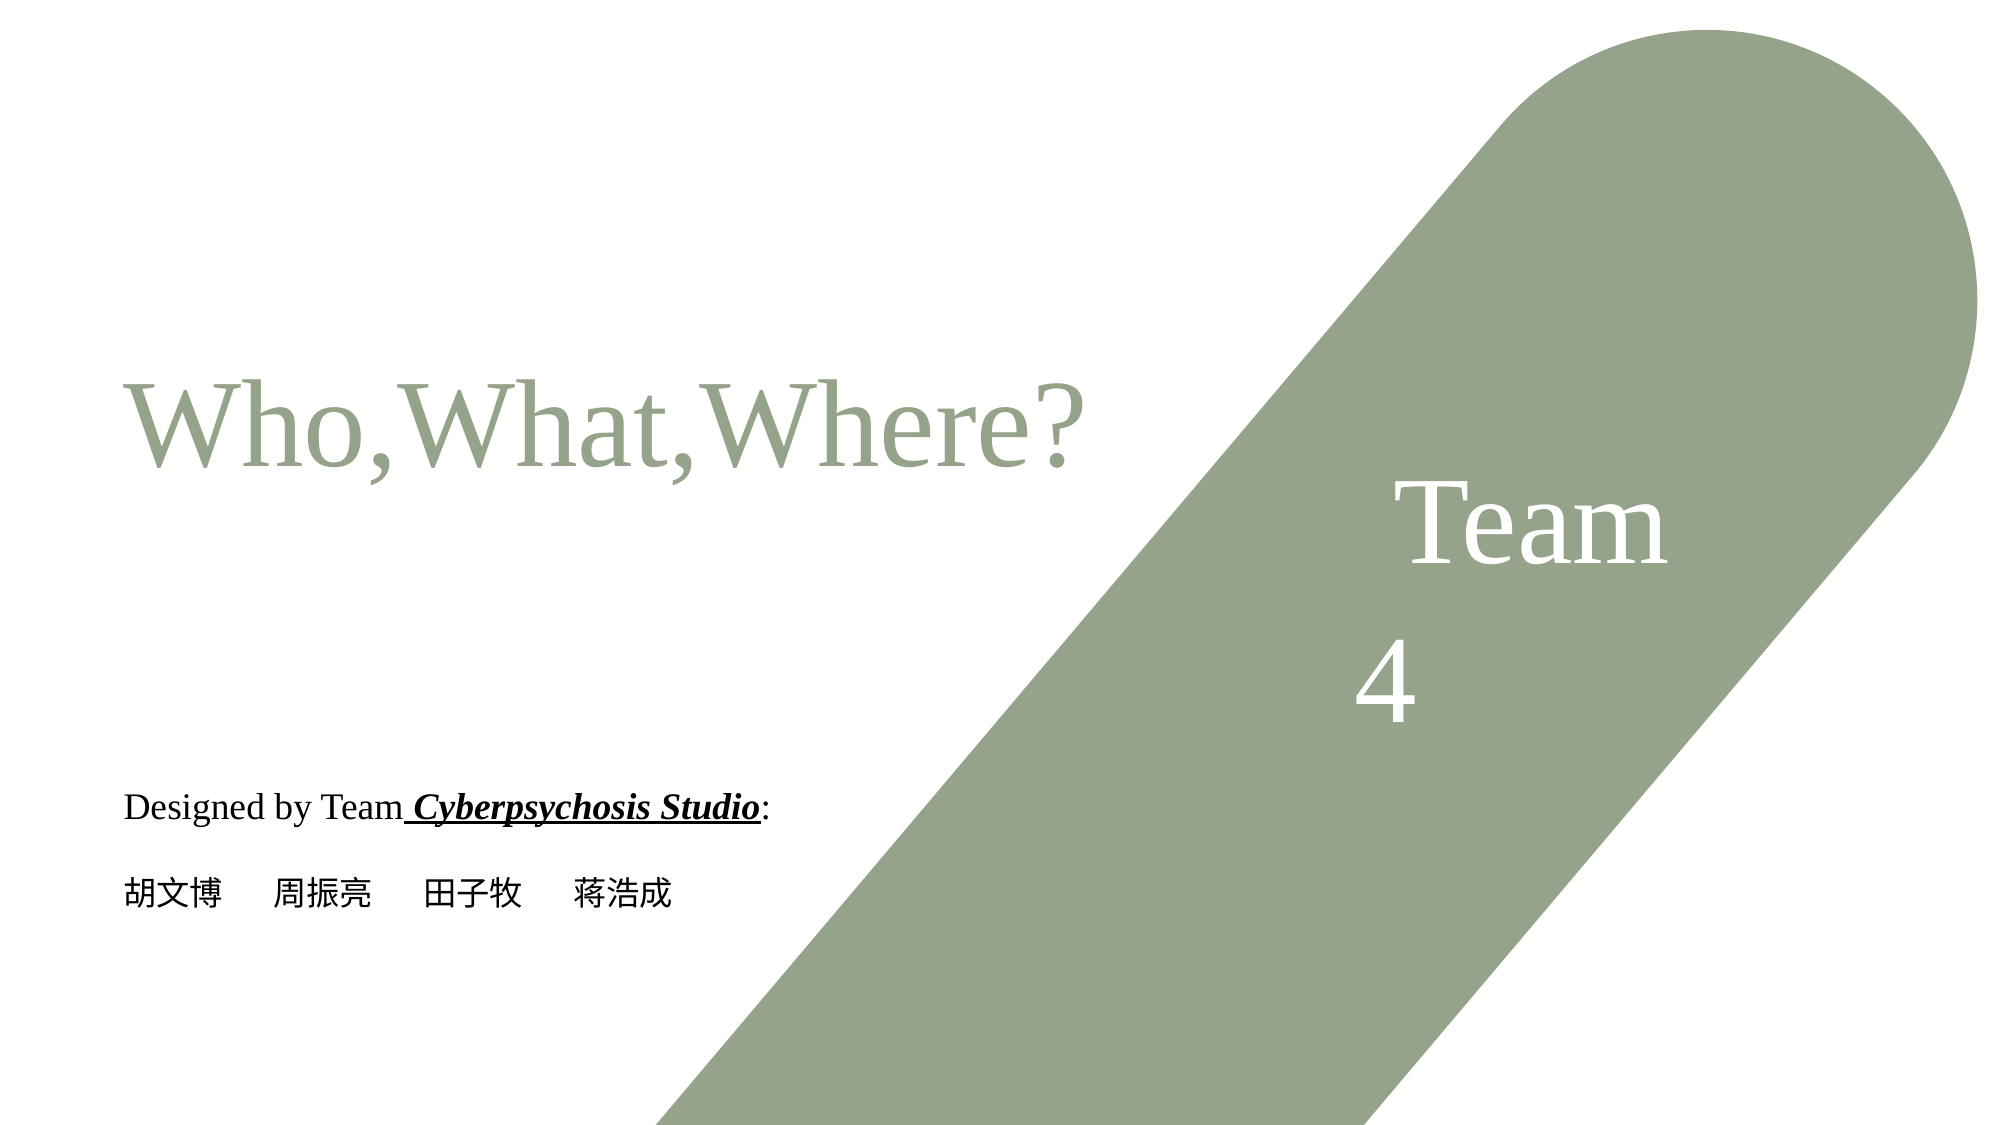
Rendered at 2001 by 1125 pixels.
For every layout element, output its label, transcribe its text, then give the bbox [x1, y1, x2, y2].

text_box 4 [1023, 589, 1432, 730]
text_box Designed by Team Cyberpsychosis Studio: 胡文博 周振亮 田子牧 蒋浩成 [108, 774, 877, 920]
text_box Team [1276, 430, 1685, 570]
text_box Who,What,Where? [108, 333, 1136, 499]
text_box [655, 29, 1978, 1125]
